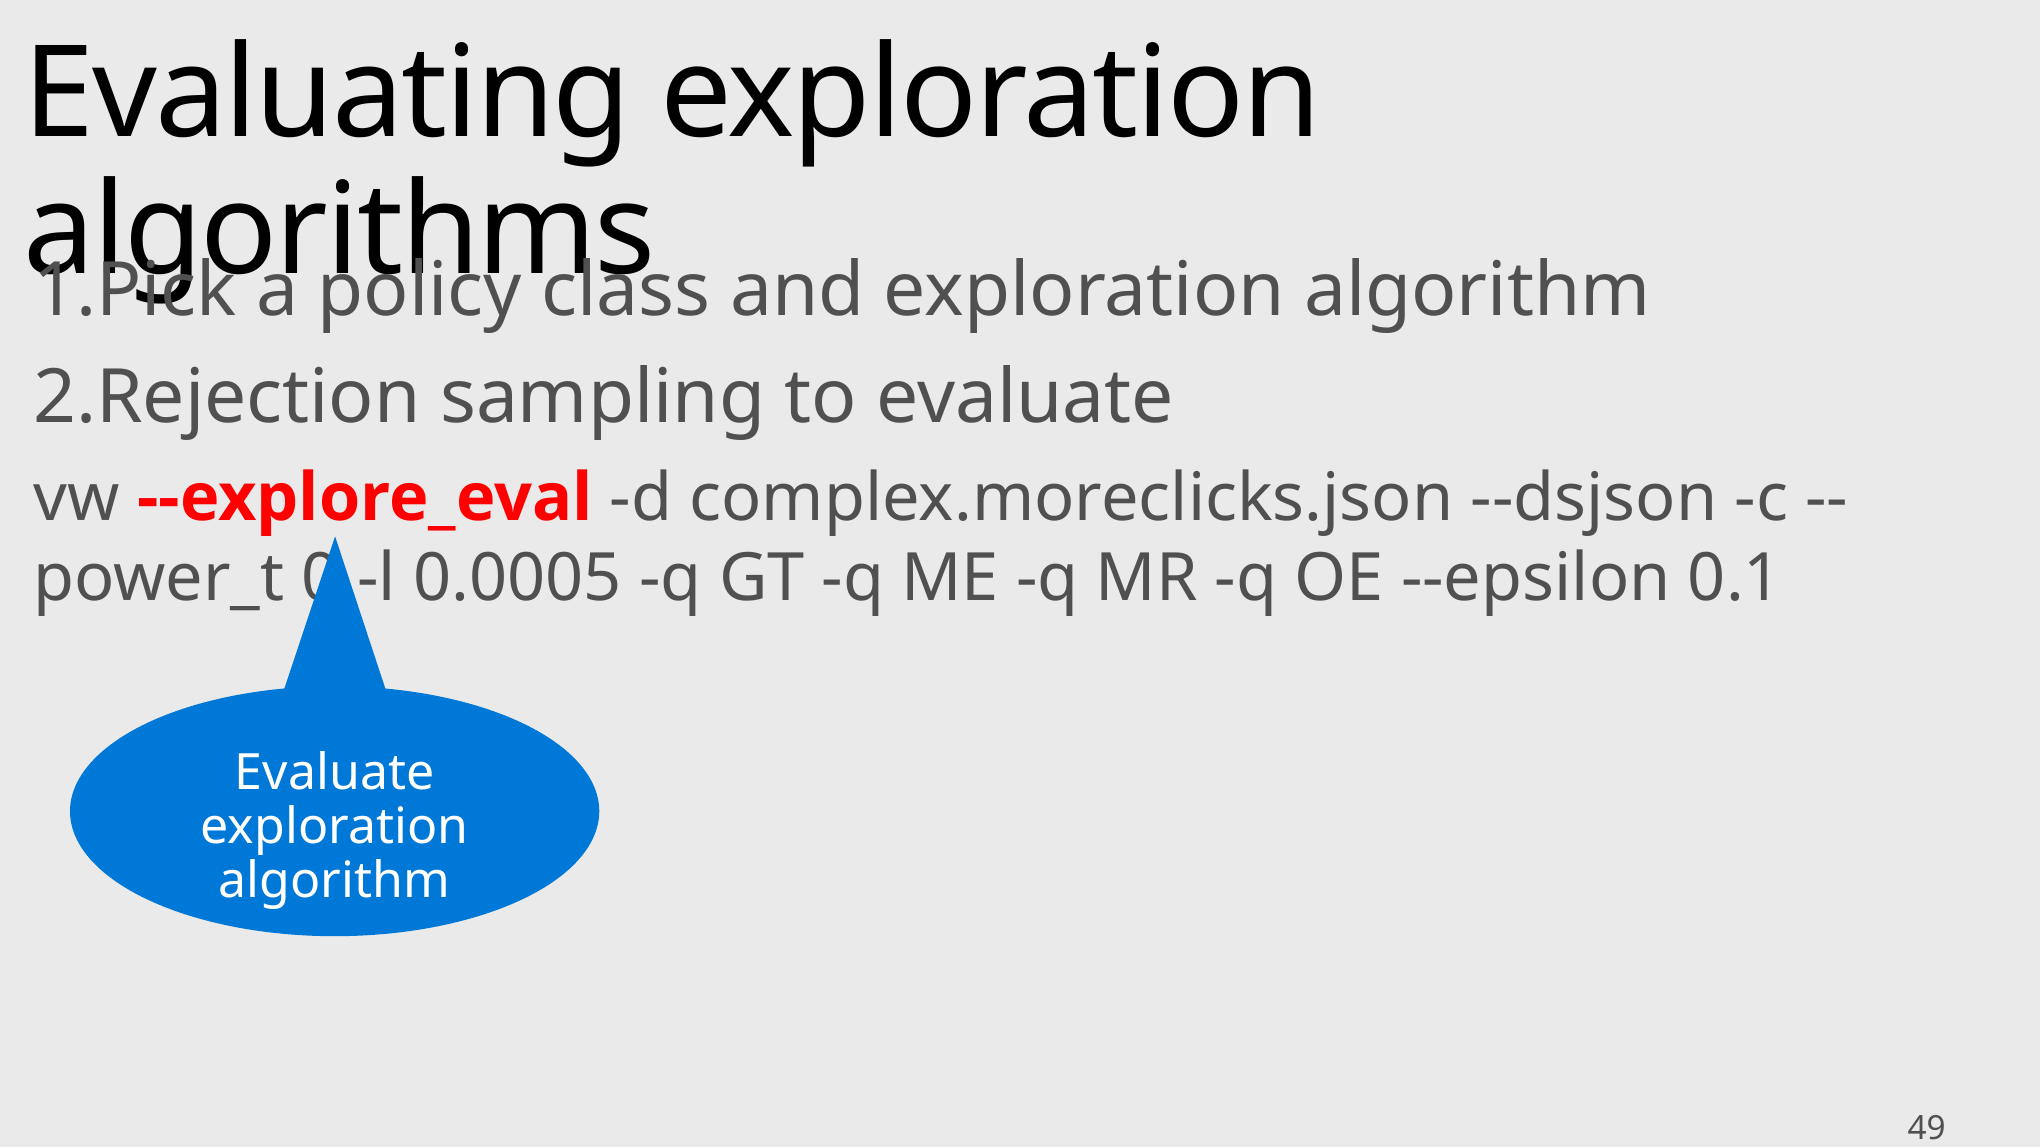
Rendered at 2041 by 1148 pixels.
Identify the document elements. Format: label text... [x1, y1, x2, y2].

text_box Pick a policy class and exploration algorithm Rejection sampling to evaluate vw --explore_eval -d complex.moreclicks.json --dsjson -c --power_t 0 -l 0.0005 -q GT -q ME -q MR -q OE --epsilon 0.1 [3, 198, 2033, 715]
title Evaluating exploration algorithms [0, 11, 1951, 162]
text_box Evaluate exploration algorithm [69, 535, 601, 937]
